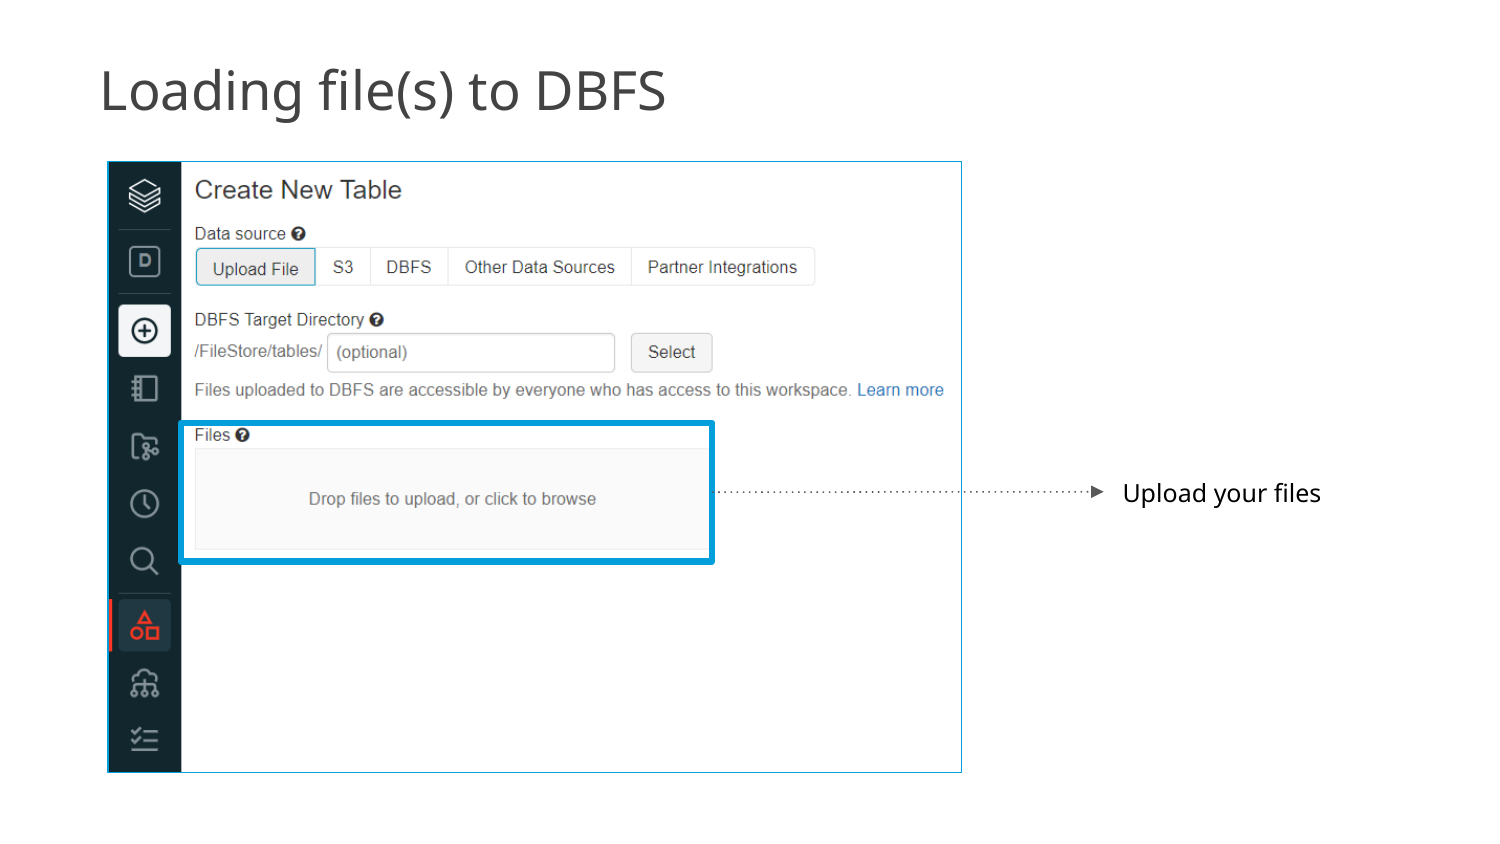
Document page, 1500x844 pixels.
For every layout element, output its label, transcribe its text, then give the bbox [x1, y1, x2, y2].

text_box Loading file(s) to DBFS [84, 58, 1226, 118]
text_box Upload your files [1103, 462, 1341, 523]
picture [110, 163, 960, 771]
picture [185, 427, 708, 557]
